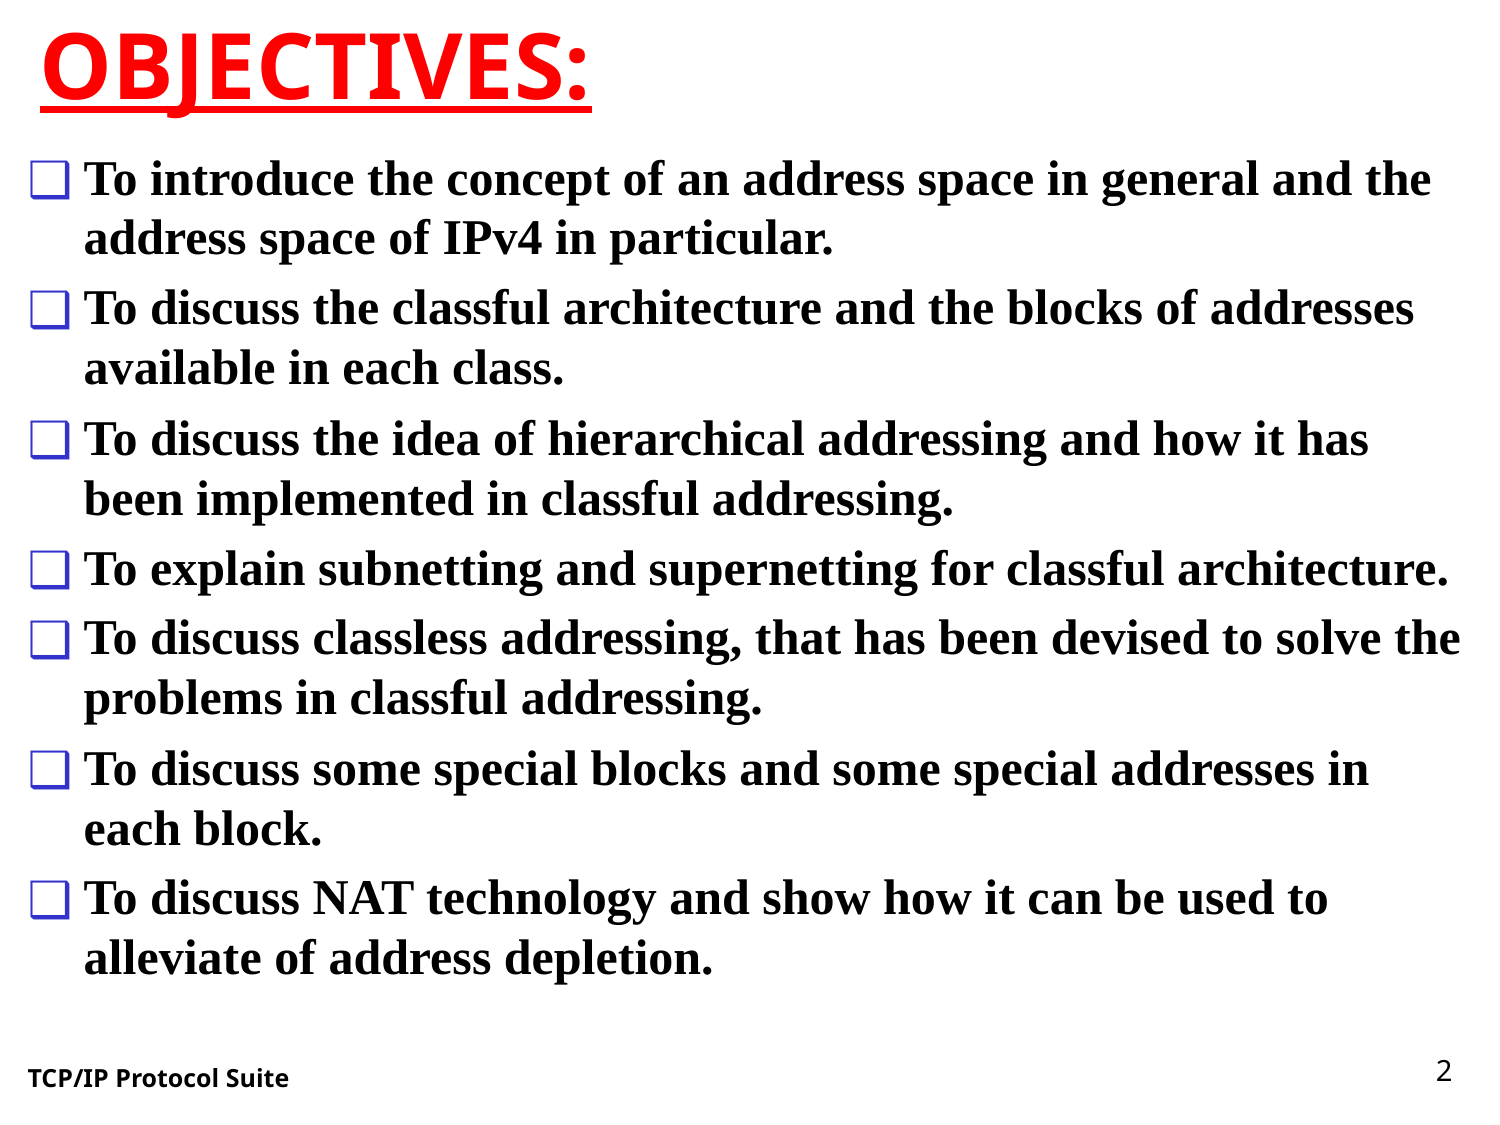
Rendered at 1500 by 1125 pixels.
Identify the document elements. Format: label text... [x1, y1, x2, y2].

text_box TCP/IP Protocol Suite [12, 1024, 488, 1100]
title OBJECTIVES: [24, 0, 1375, 137]
text_box ‹#› [1155, 1024, 1468, 1100]
text_box To introduce the concept of an address space in general and the address space of IPv4 in particular. To discuss the classful architecture and the blocks of addresses available in each class. To discuss the idea of hierarchical addressing and how it has been implemented in classful addressing. To explain subnetting and supernetting for classful architecture. To discuss classless addressing, that has been devised to solve the problems in classful addressing. To discuss some special blocks and some special addresses in each block. To discuss NAT technology and show how it can be used to alleviate of address depletion. [12, 137, 1488, 1013]
